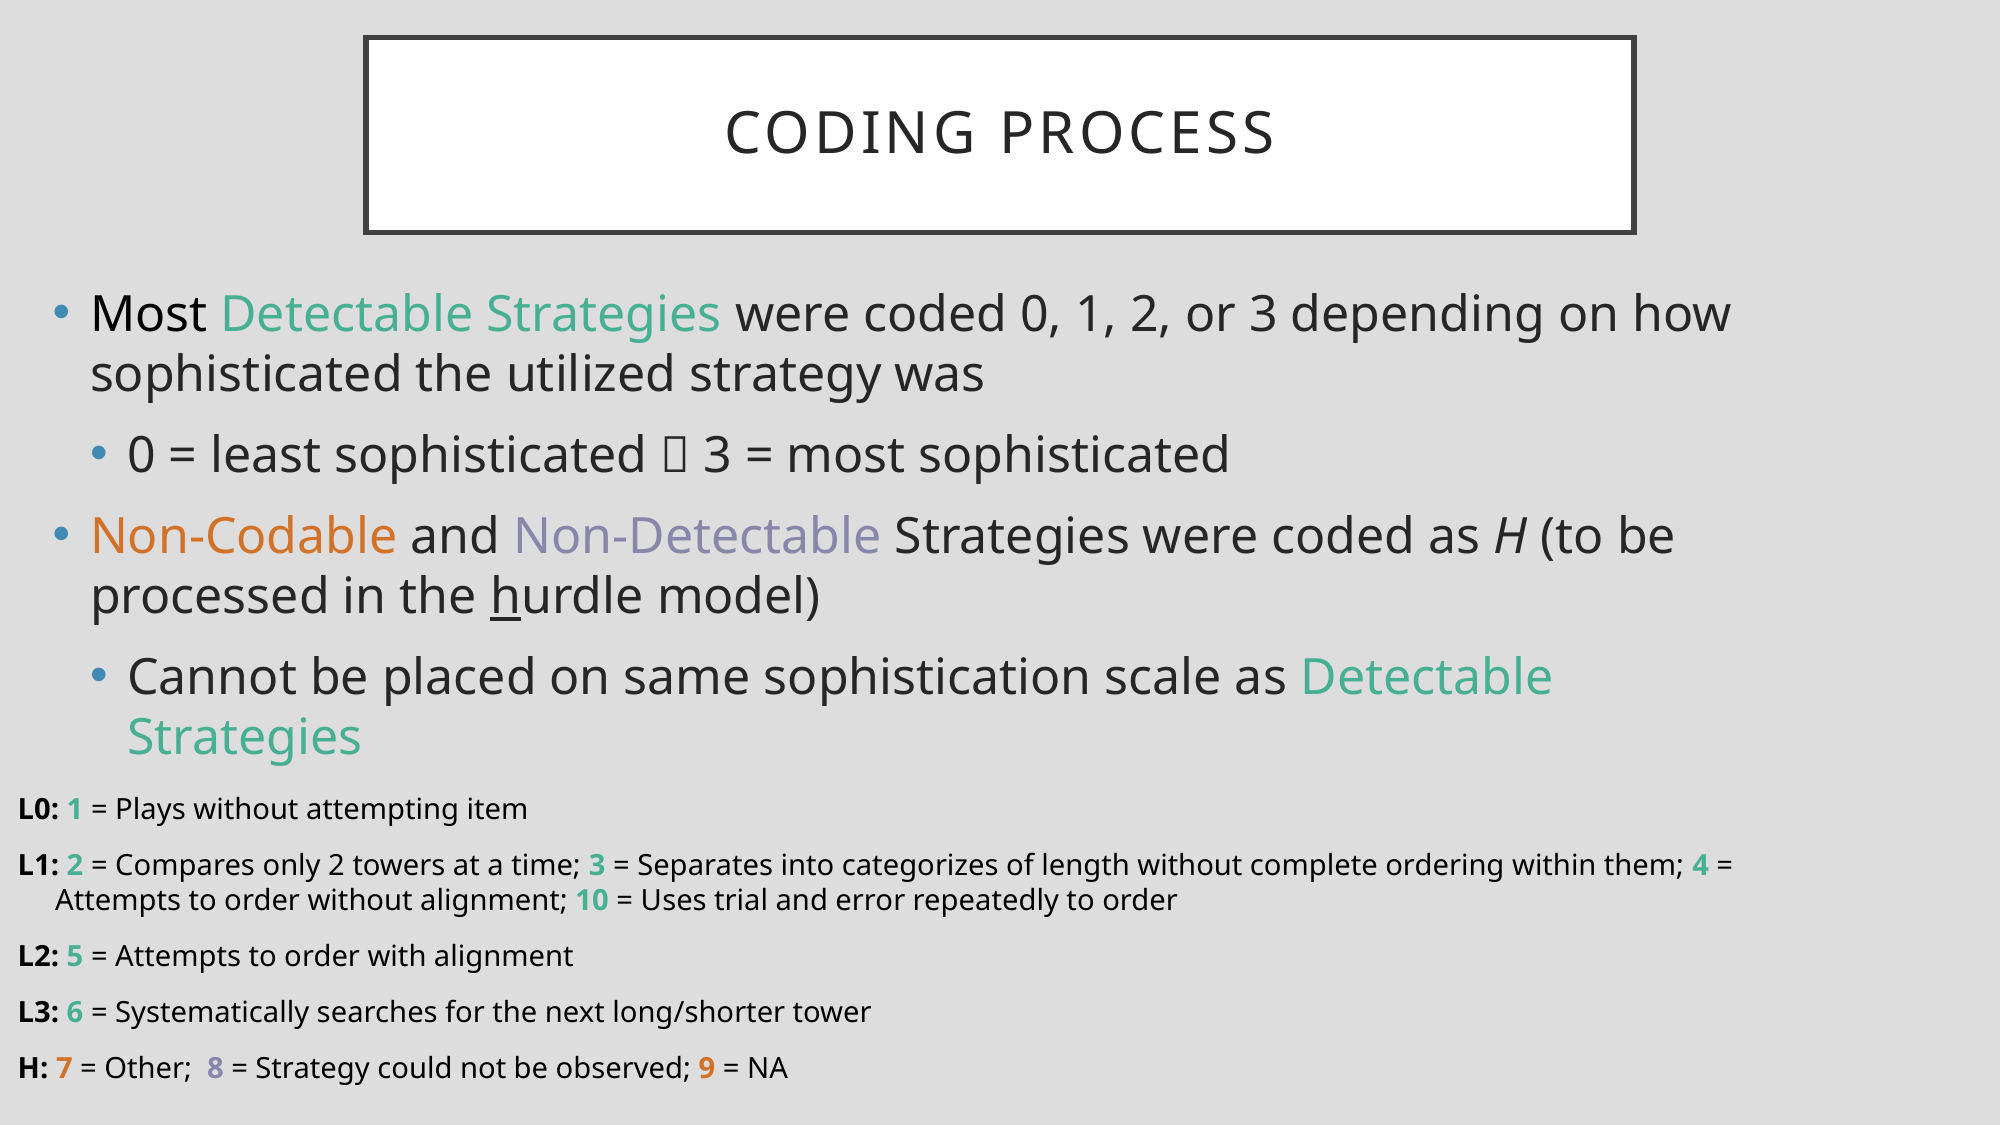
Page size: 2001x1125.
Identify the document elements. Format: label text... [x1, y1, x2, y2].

text_box L0: 1 = Plays without attempting item L1: 2 = Compares only 2 towers at a time; 3 = Separates into categorizes of length without complete ordering within them; 4 = Attempts to order without alignment; 10 = Uses trial and error repeatedly to order L2: 5 = Attempts to order with alignment L3: 6 = Systematically searches for the next long/shorter tower H: 7 = Other; 8 = Strategy could not be observed; 9 = NA [0, 783, 1810, 1125]
title Coding process [363, 35, 1637, 235]
list Most Detectable Strategies were coded 0, 1, 2, or 3 depending on how sophisticated the utilized strategy was 0 = least sophisticated  3 = most sophisticated Non-Codable and Non-Detectable Strategies were coded as H (to be processed in the hurdle model) Cannot be placed on same sophistication scale as Detectable Strategies [0, 274, 1775, 783]
